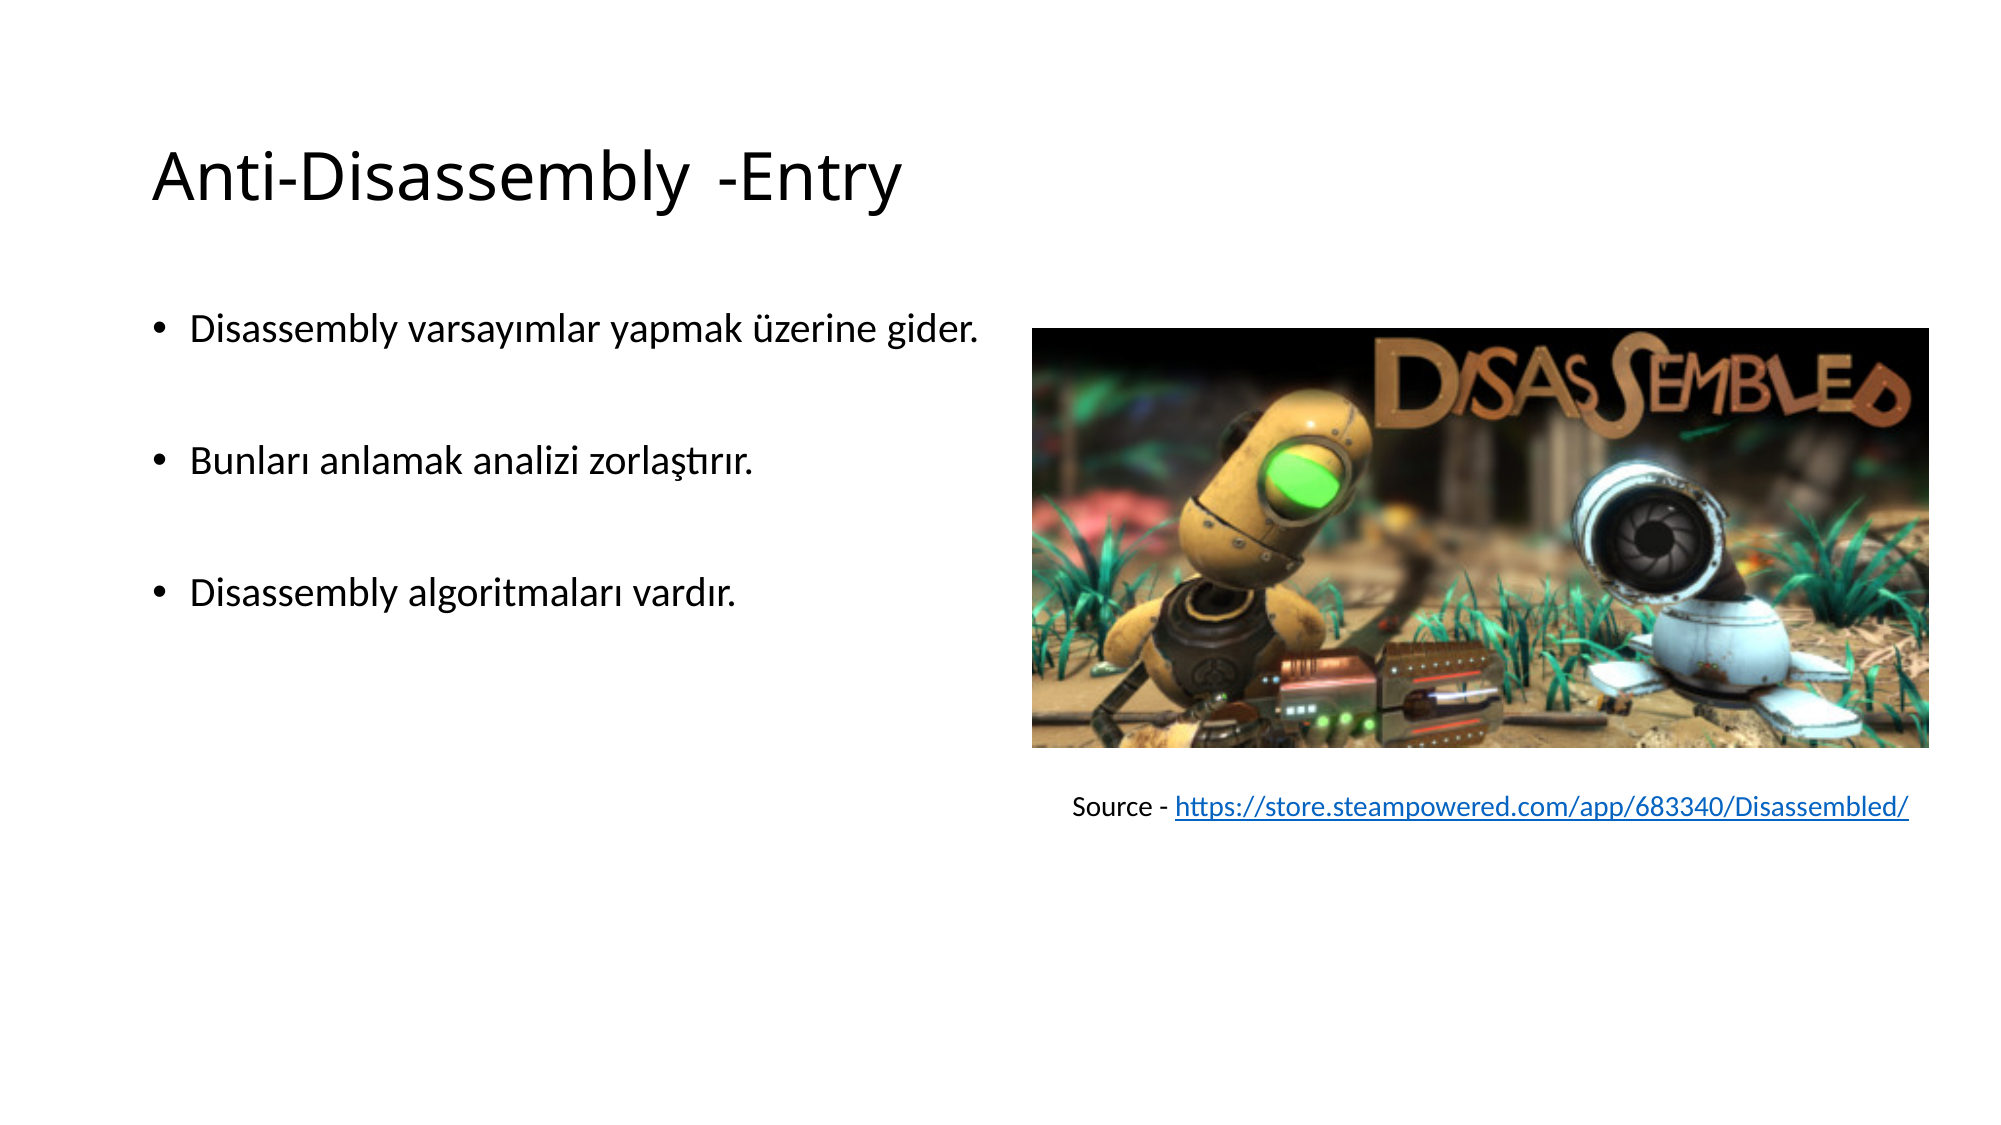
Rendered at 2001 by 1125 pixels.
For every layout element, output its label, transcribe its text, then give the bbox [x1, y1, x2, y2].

list Disassembly varsayımlar yapmak üzerine gider. Bunları anlamak analizi zorlaştırır. Disassembly algoritmaları vardır. [137, 299, 1863, 1014]
title Anti-Disassembly -Entry [137, 59, 1863, 278]
text_box Source - https://store.steampowered.com/app/683340/Disassembled/ [1057, 780, 1925, 830]
picture [1031, 328, 1929, 748]
